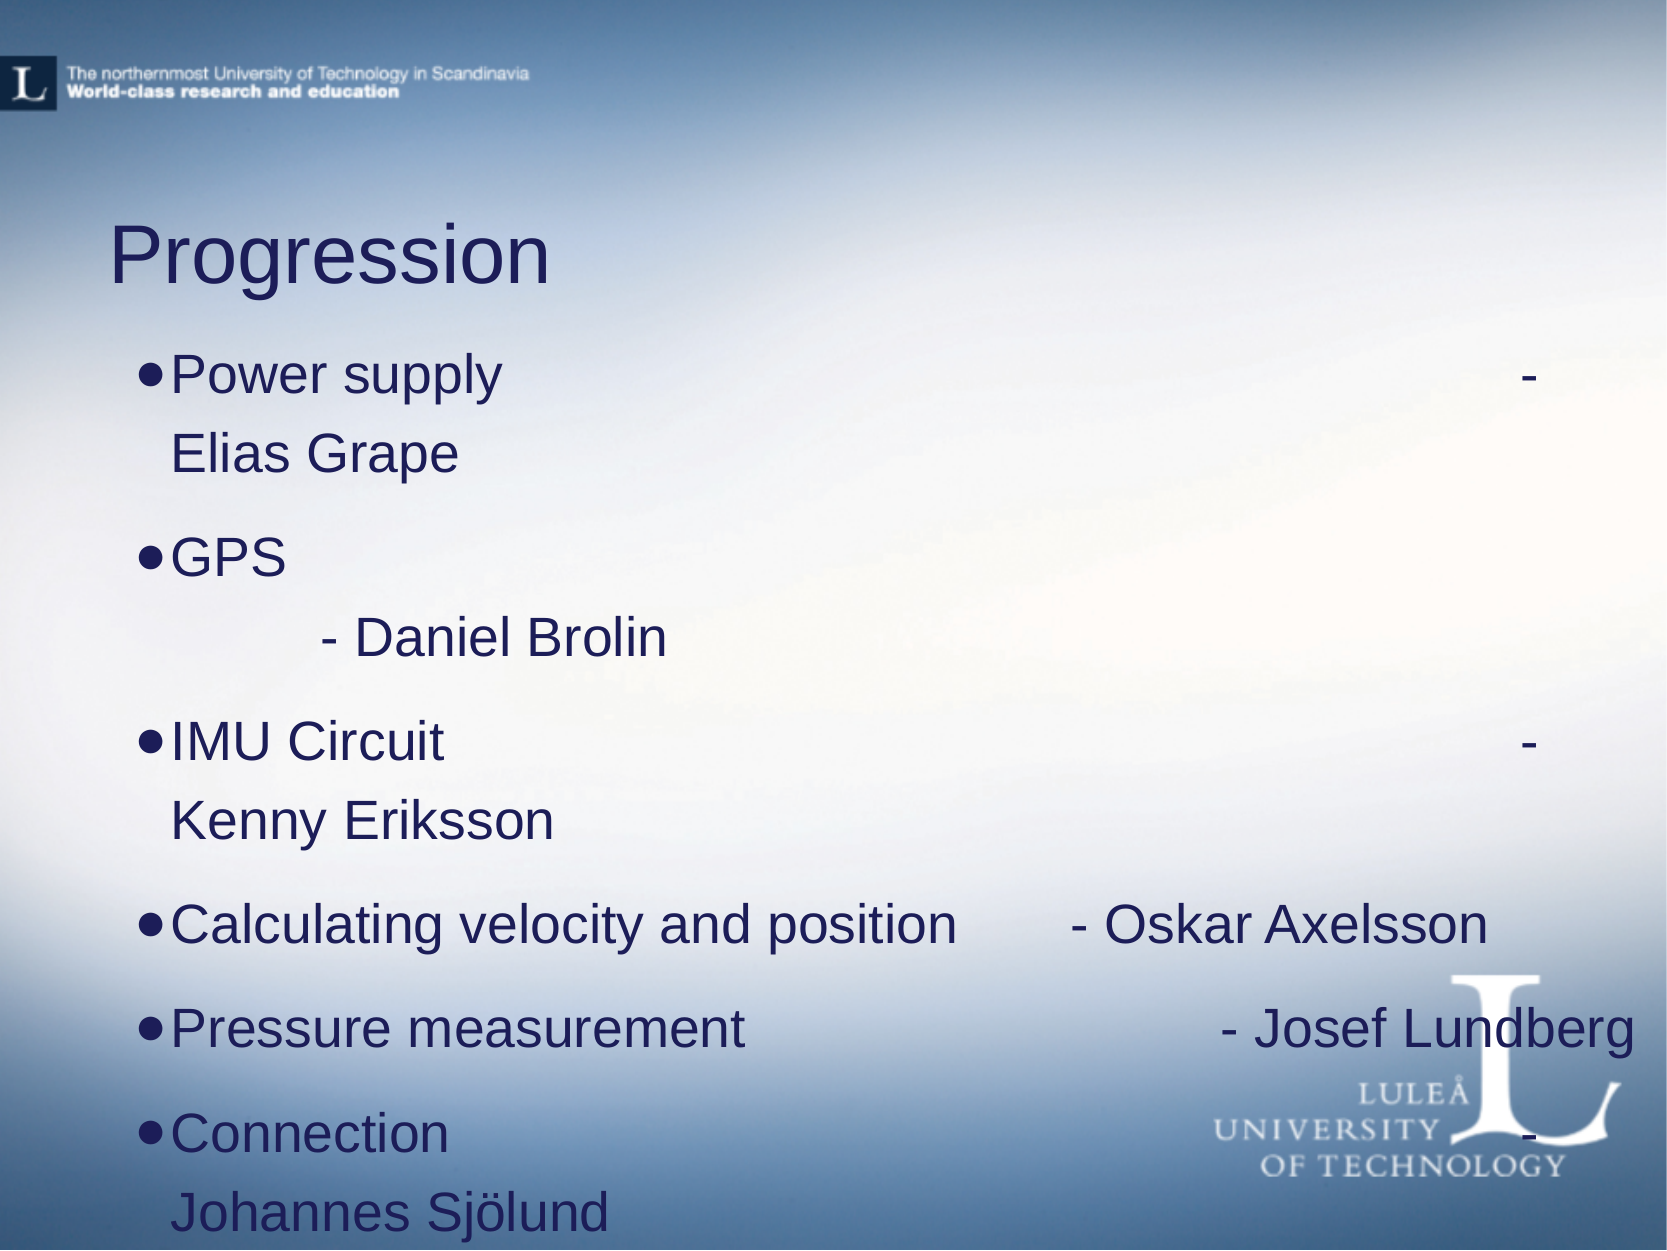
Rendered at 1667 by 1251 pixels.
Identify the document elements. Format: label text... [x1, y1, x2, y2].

picture [0, 0, 1667, 1250]
text_box Progression Power supply - Elias Grape GPS - Daniel Brolin IMU Circuit - Kenny Eriksson Calculating velocity and position - Oskar Axelsson Pressure measurement - Josef Lundberg Connection - Johannes Sjölund Feedback - Henrik Theolin [102, 173, 1663, 1027]
